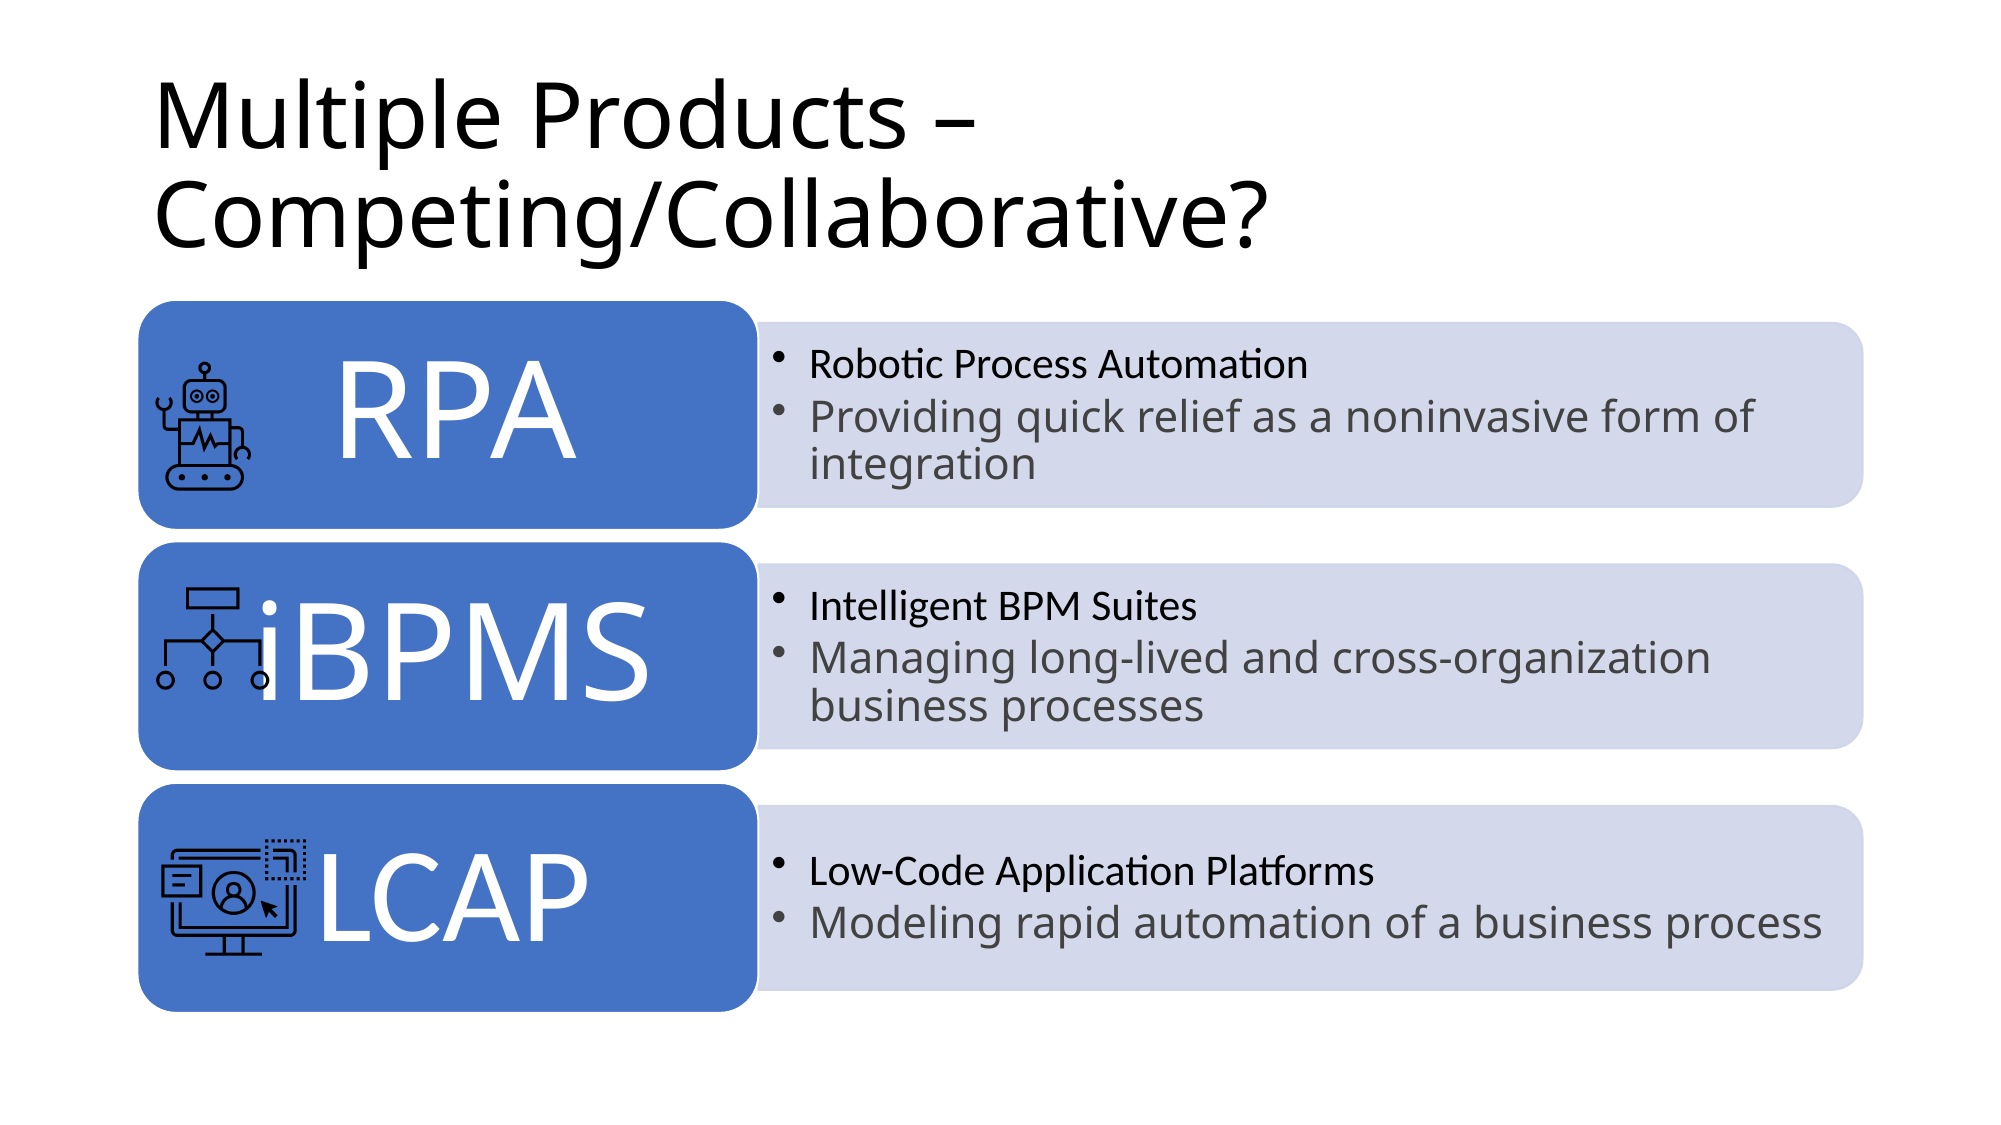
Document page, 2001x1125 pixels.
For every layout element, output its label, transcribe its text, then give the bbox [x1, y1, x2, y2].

picture [129, 352, 280, 503]
title Multiple Products – Competing/Collaborative? [137, 59, 1863, 278]
picture [158, 825, 309, 976]
picture [137, 562, 288, 713]
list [137, 299, 1863, 1014]
